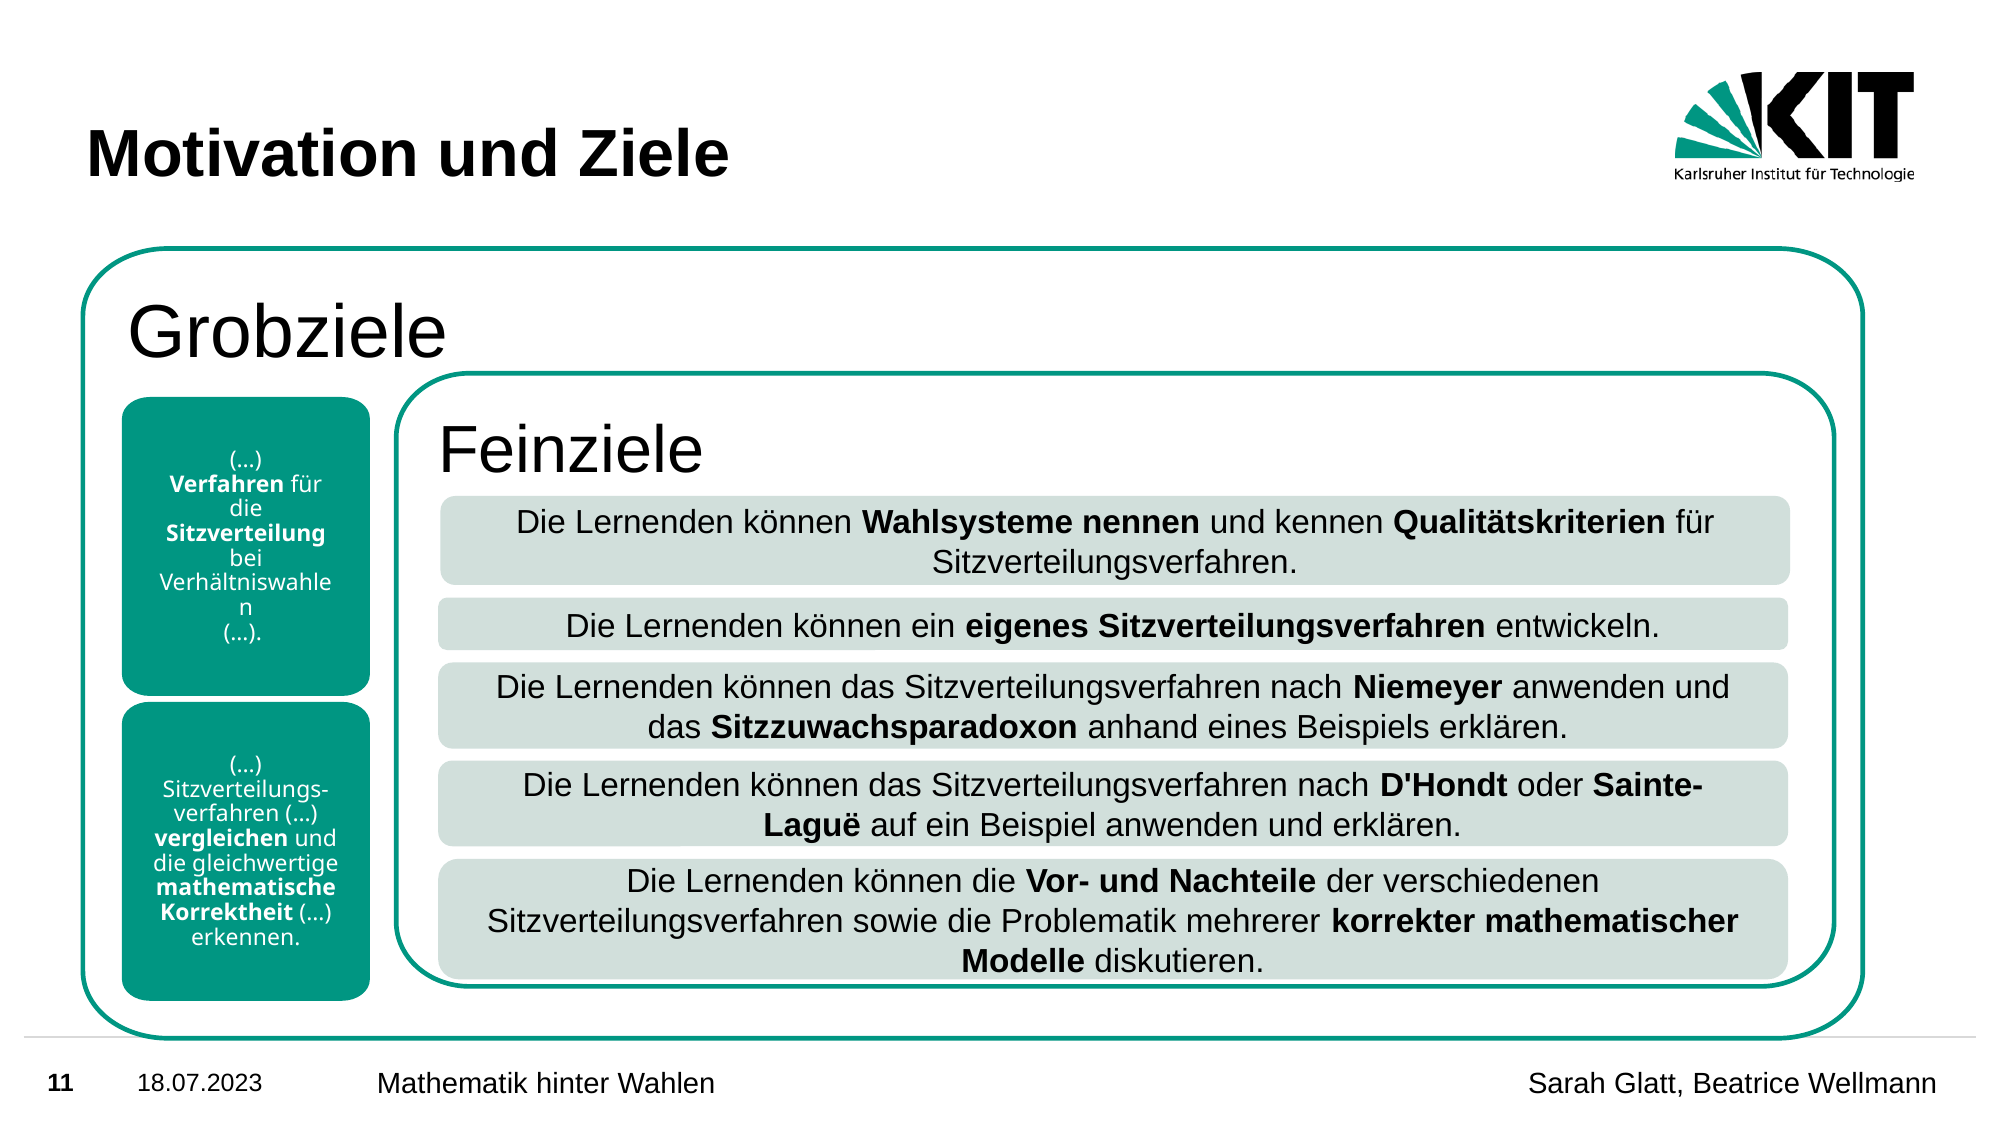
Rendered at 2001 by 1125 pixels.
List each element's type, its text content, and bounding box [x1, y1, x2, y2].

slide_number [137, 1039, 362, 1125]
title Motivation und Ziele [86, 64, 1589, 191]
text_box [82, 248, 1863, 1039]
slide_number 11 [47, 1038, 119, 1125]
text_box Sarah Glatt, Beatrice Wellmann [1408, 1054, 1954, 1109]
text_box Mathematik hinter Wahlen [361, 1054, 907, 1109]
picture [1675, 72, 1914, 182]
